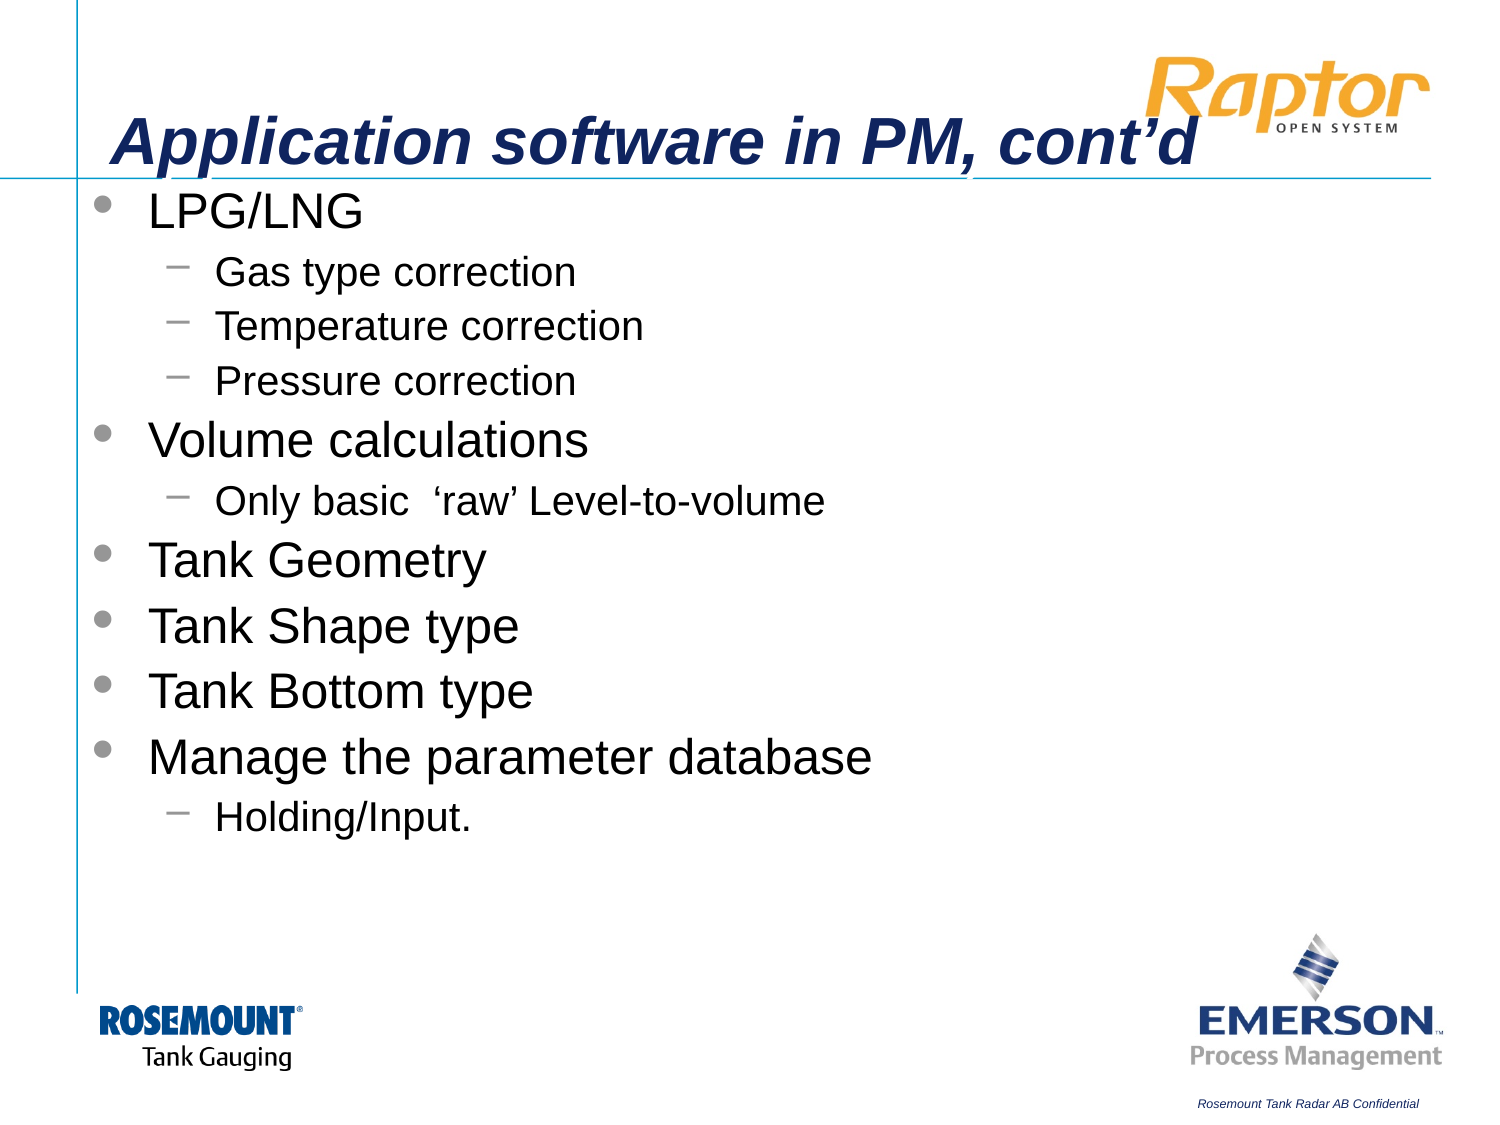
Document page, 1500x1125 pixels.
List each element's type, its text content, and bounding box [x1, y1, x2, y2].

picture [1139, 54, 1436, 135]
picture [1173, 929, 1461, 1098]
picture [100, 1005, 303, 1071]
title Application software in PM, cont’d [95, 66, 1342, 182]
list LPG/LNG Gas type correction Temperature correction Pressure correction Volume calculations Only basic ‘raw’ Level-to-volume Tank Geometry Tank Shape type Tank Bottom type Manage the parameter database Holding/Input. [76, 182, 1471, 929]
